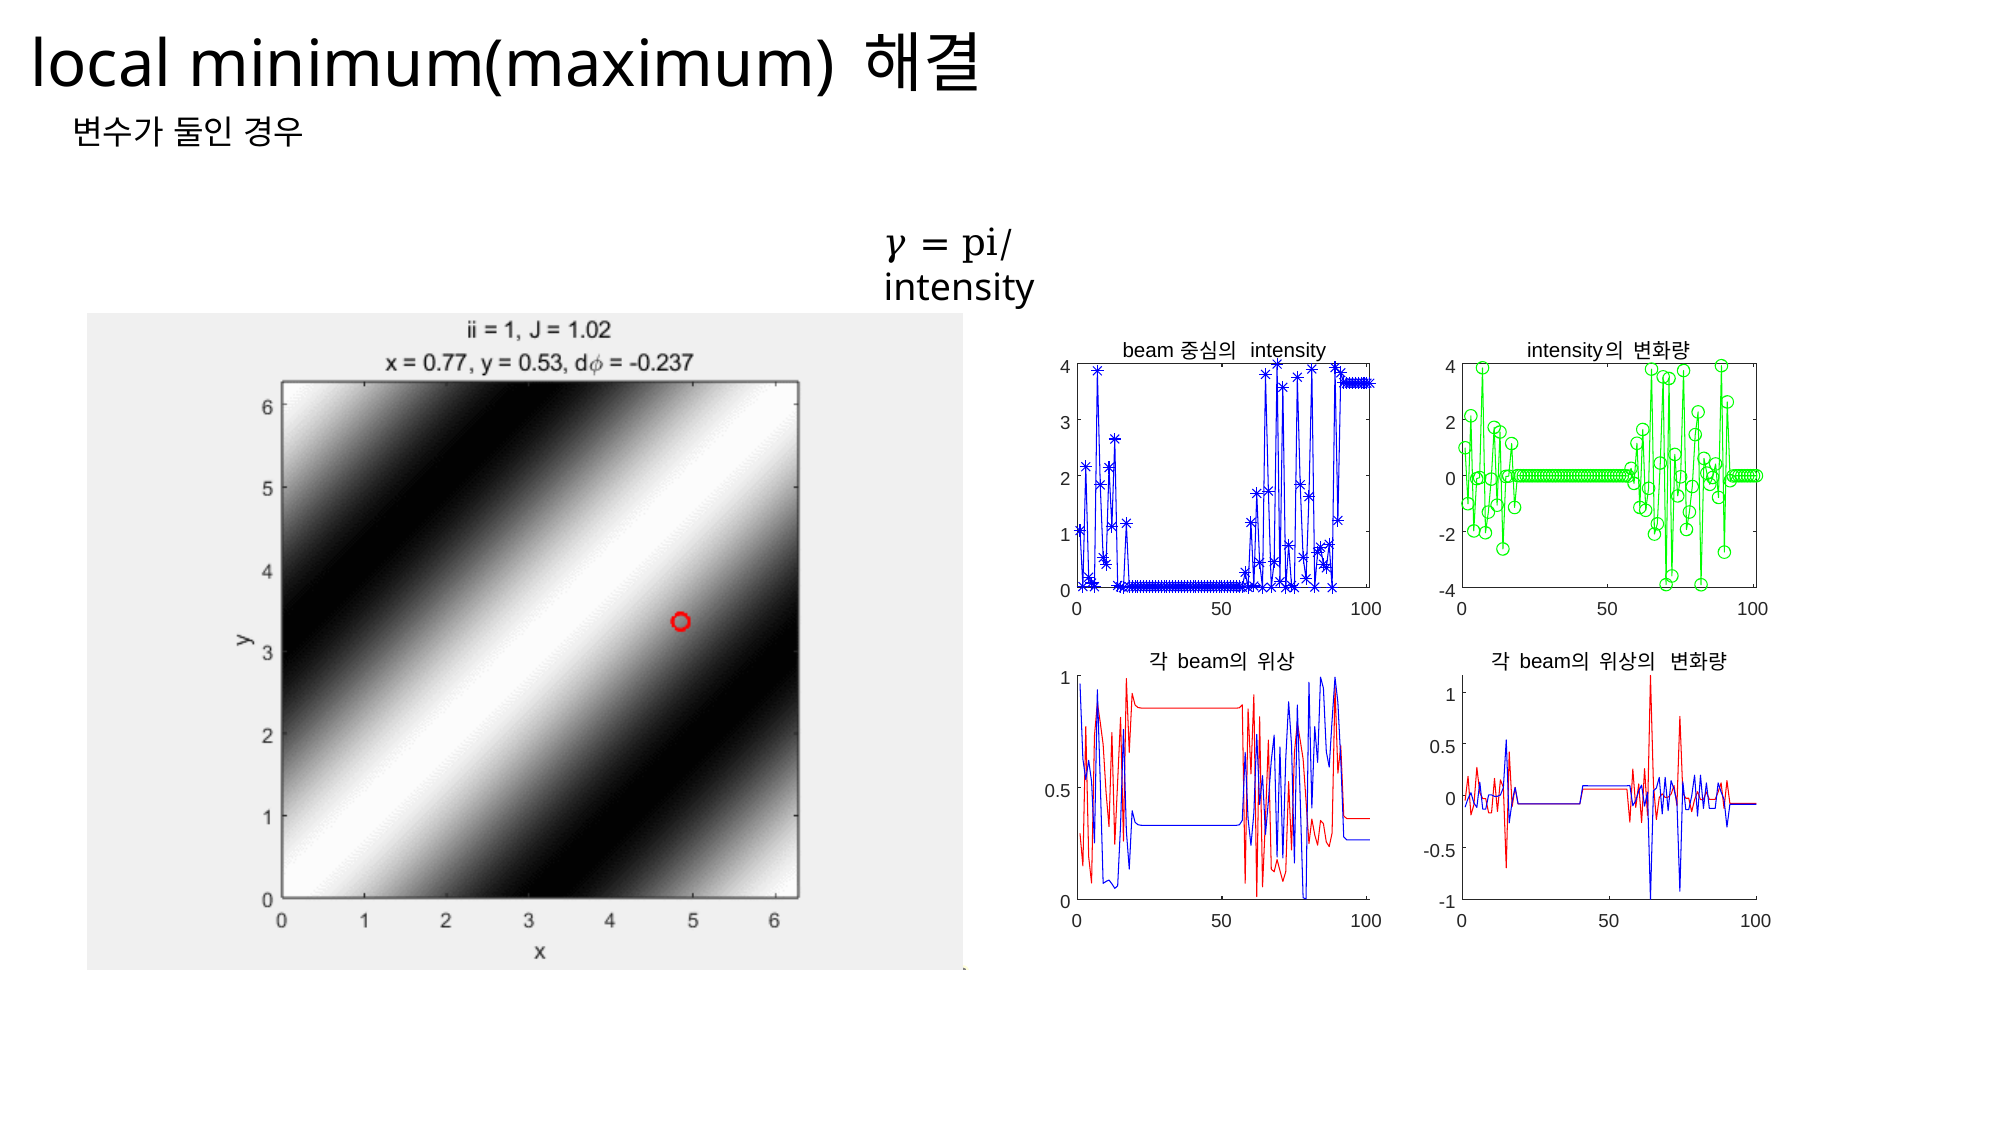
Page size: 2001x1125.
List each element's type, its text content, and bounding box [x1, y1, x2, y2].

list 변수가 둘인 경우 [57, 108, 714, 159]
text_box 𝛾 = pi/intensity [868, 210, 1148, 313]
picture [87, 313, 1838, 970]
title local minimum(maximum) 해결 [15, 22, 1838, 109]
